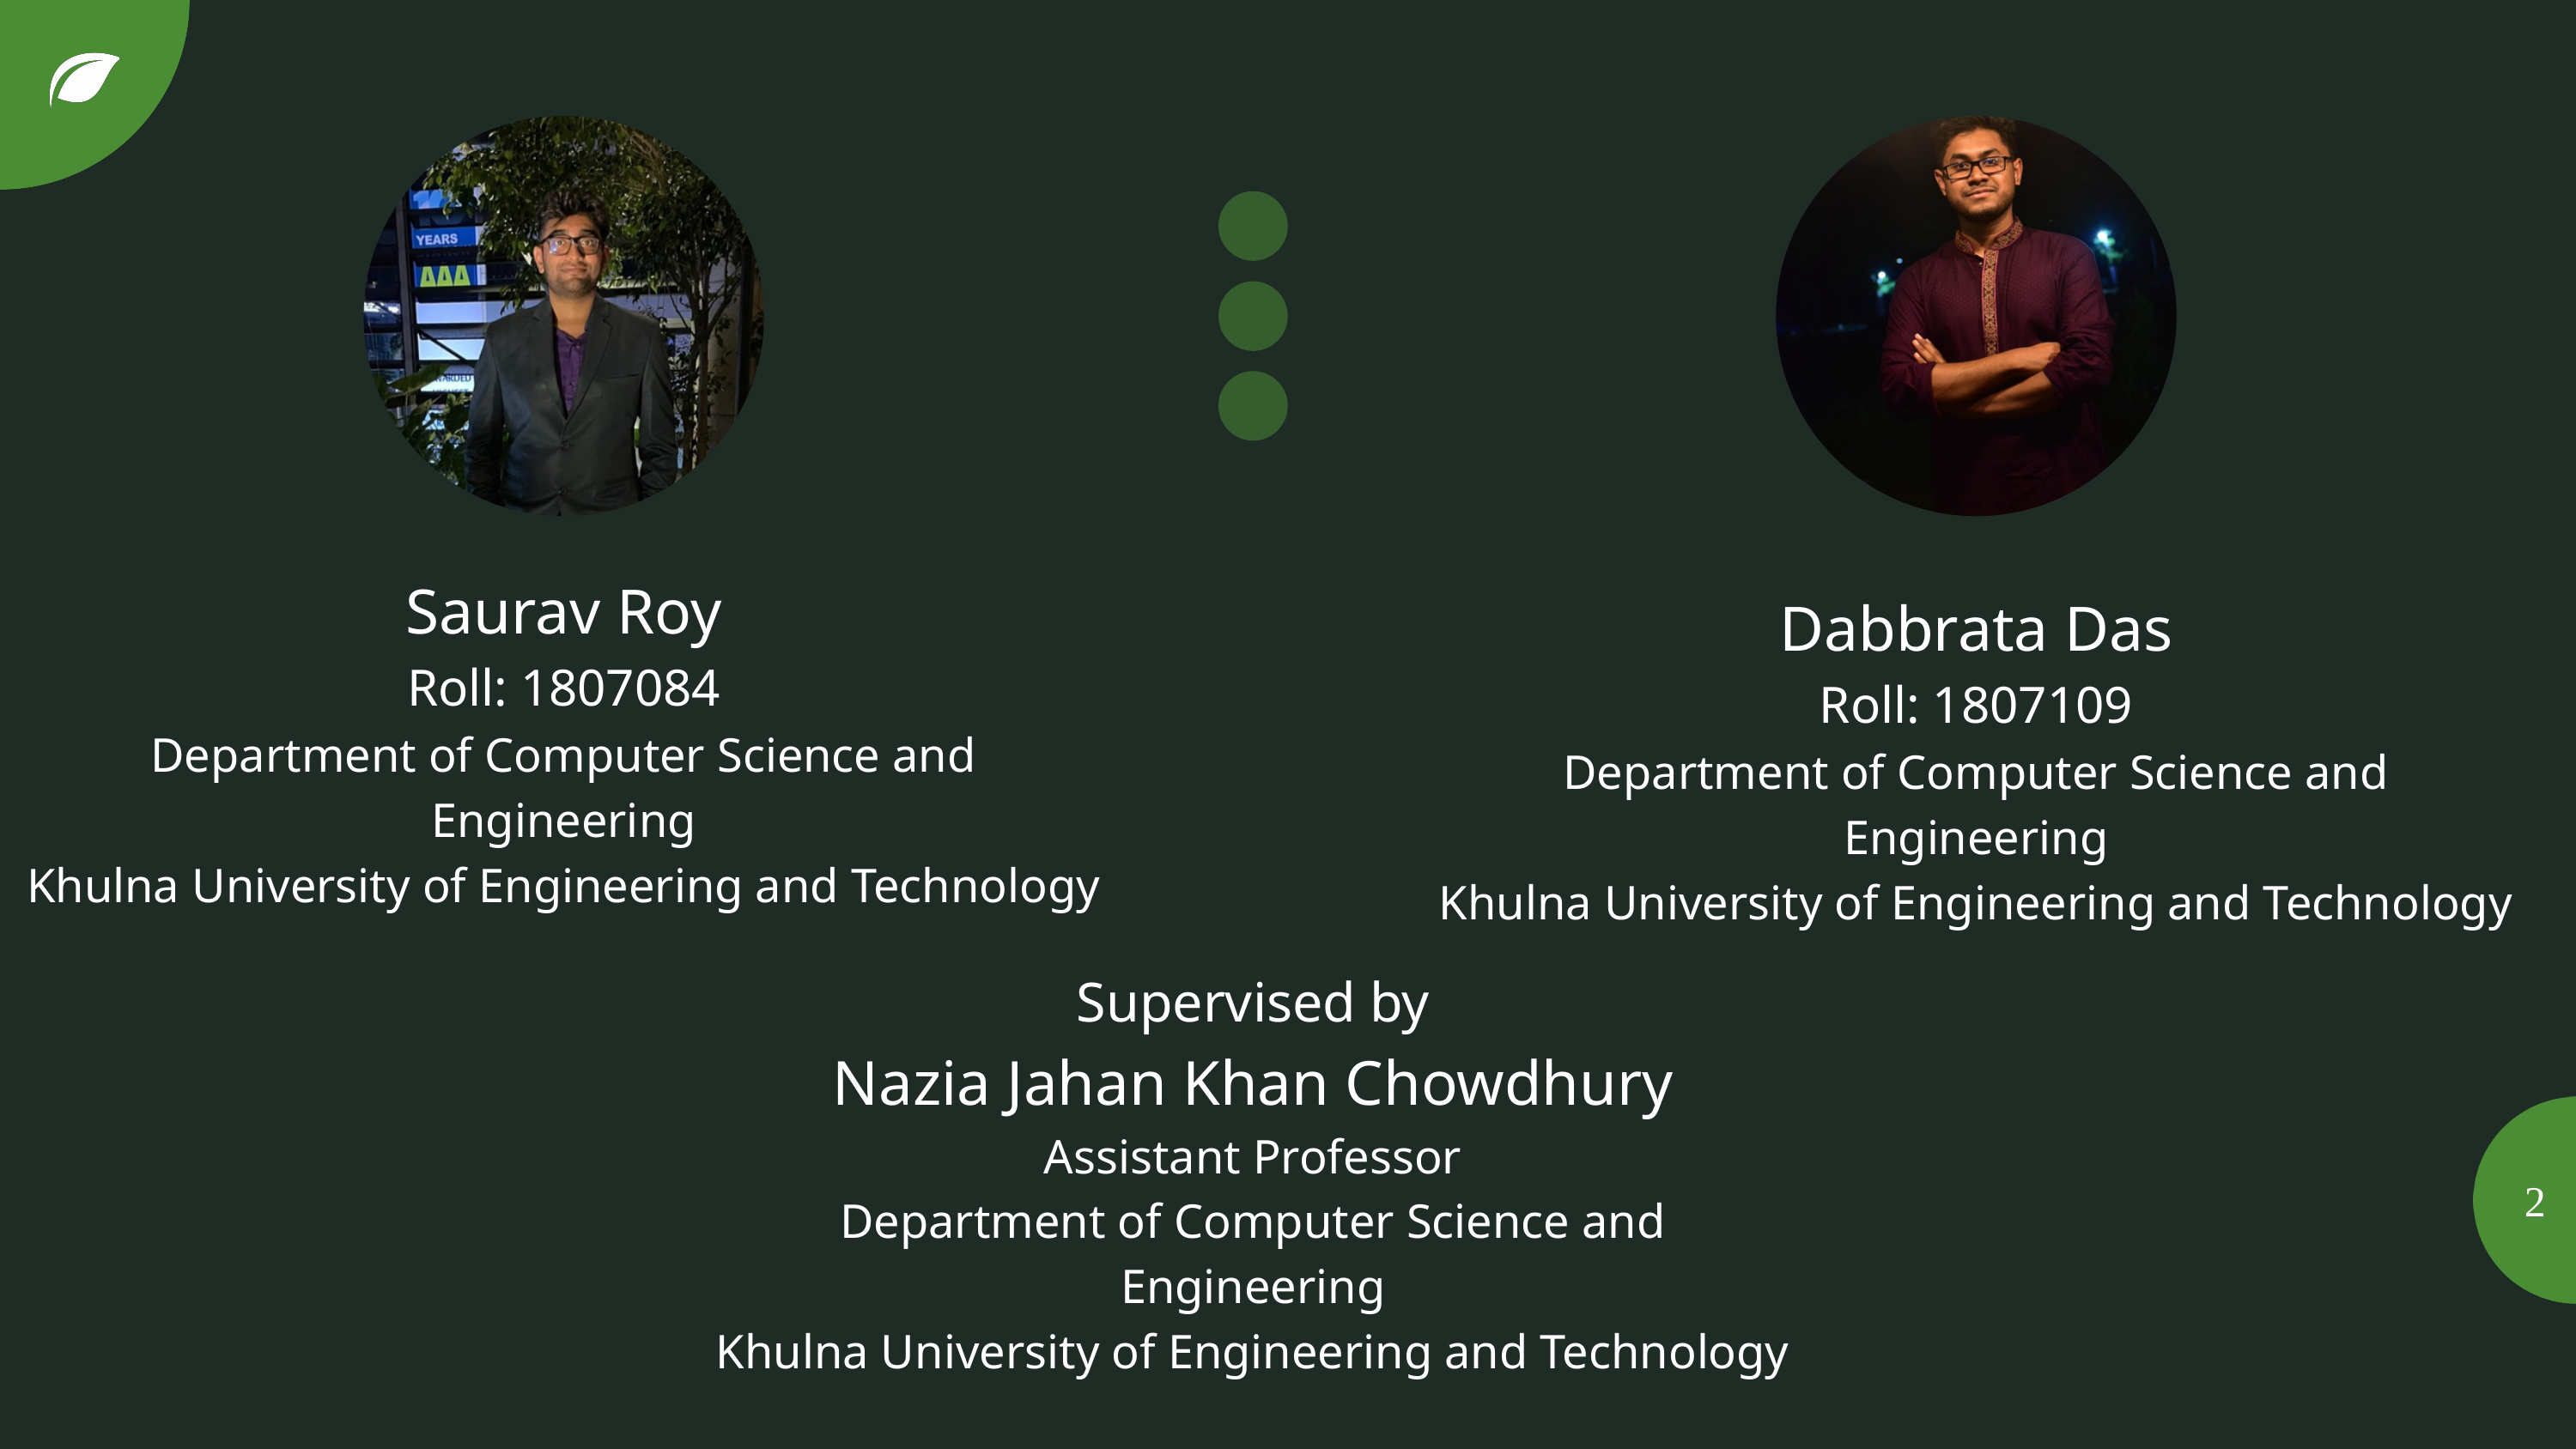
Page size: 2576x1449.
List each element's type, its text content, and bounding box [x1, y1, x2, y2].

text_box Saurav Roy Roll: 1807084 Department of Computer Science and Engineering Khulna University of Engineering and Technology [15, 561, 1114, 984]
text_box Supervised by Nazia Jahan Khan Chowdhury Assistant Professor Department of Computer Science and Engineering Khulna University of Engineering and Technology [703, 956, 1802, 1449]
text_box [1218, 370, 1289, 441]
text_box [363, 115, 765, 517]
picture [0, 0, 190, 190]
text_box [1218, 191, 1289, 262]
picture [2421, 1097, 2576, 1304]
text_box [1776, 115, 2177, 517]
text_box Dabbrata Das Roll: 1807109 Department of Computer Science and Engineering Khulna University of Engineering and Technology [1426, 578, 2526, 1002]
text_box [1218, 281, 1289, 352]
